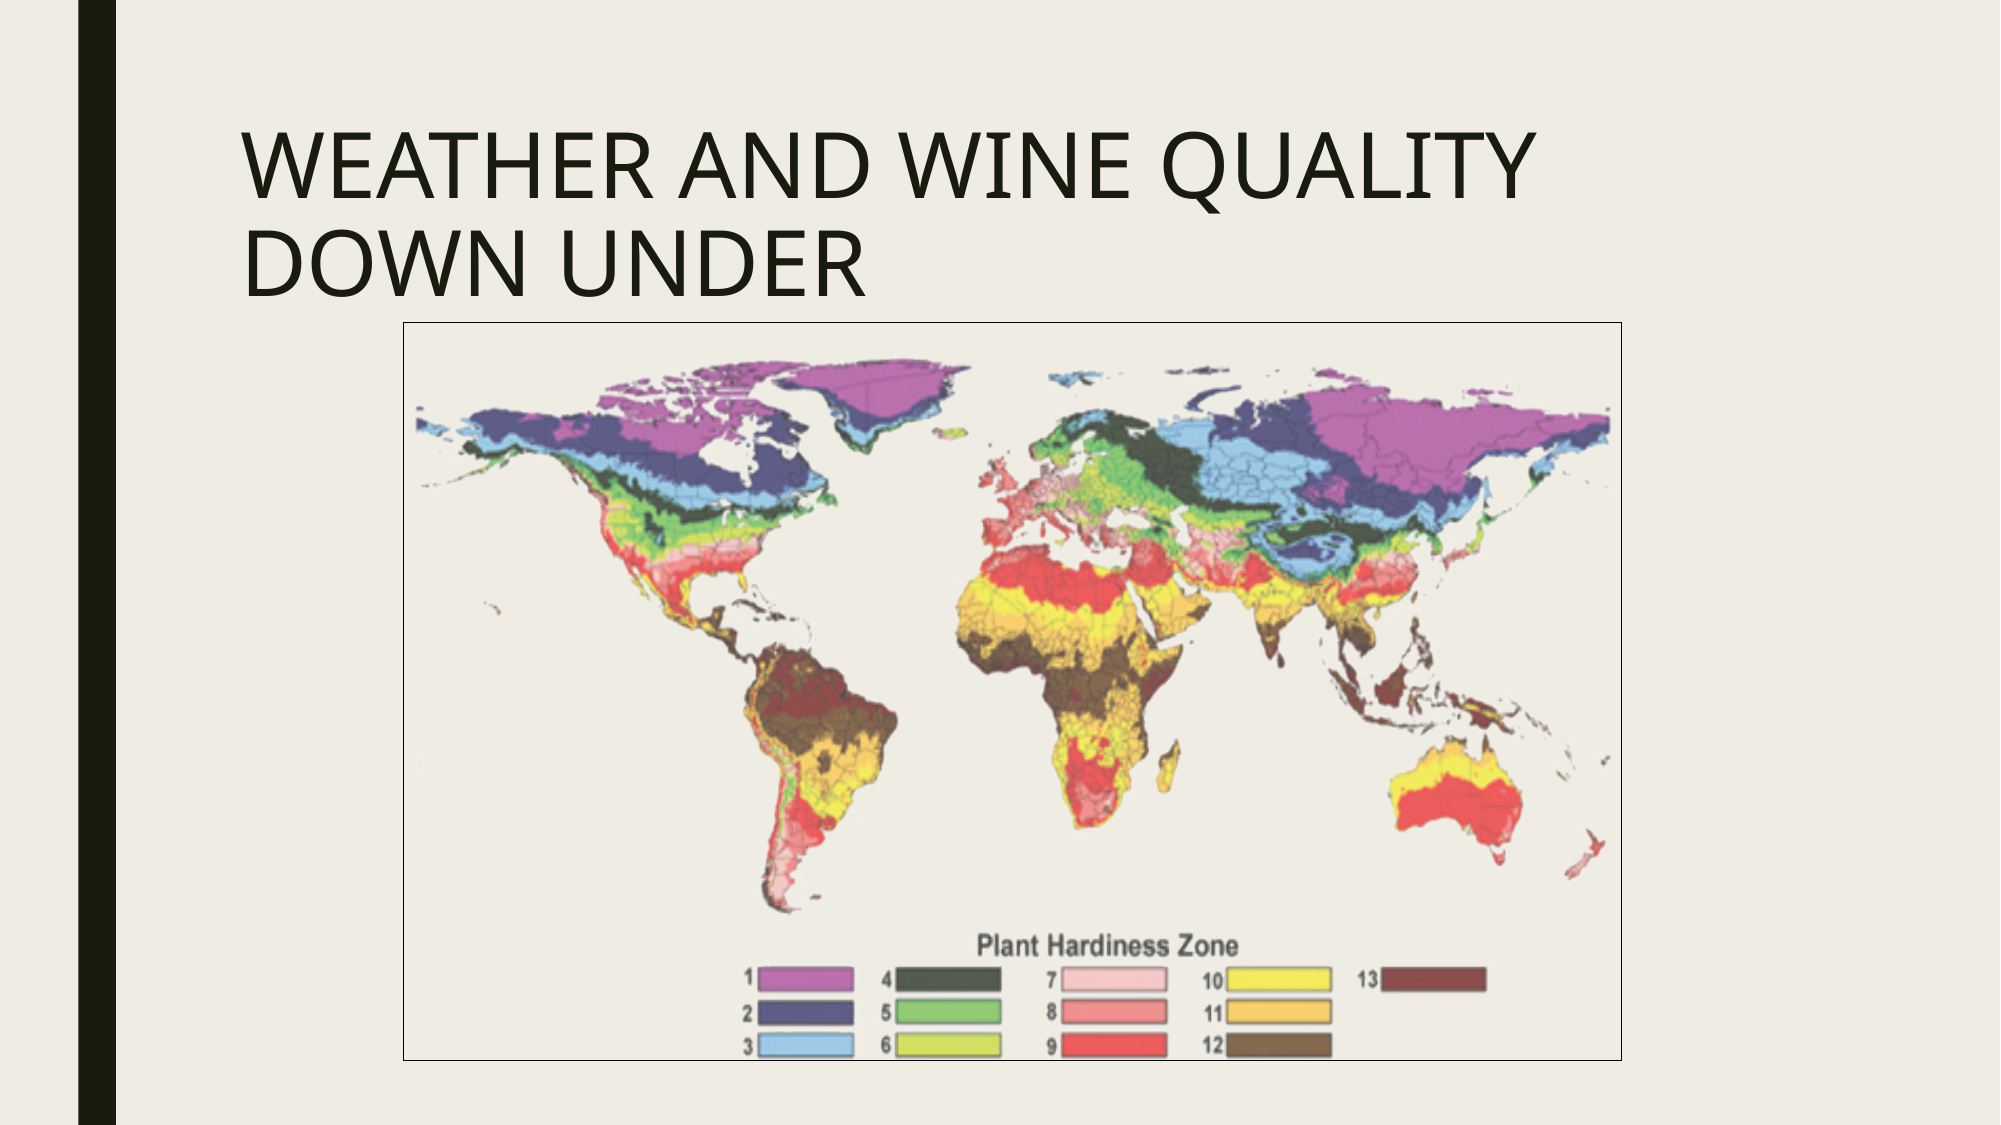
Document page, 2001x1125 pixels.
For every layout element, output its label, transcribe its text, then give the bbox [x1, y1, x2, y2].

title WEATHER AND WINE QUALITY DOWN UNDER [225, 112, 1800, 357]
picture [403, 322, 1622, 1061]
